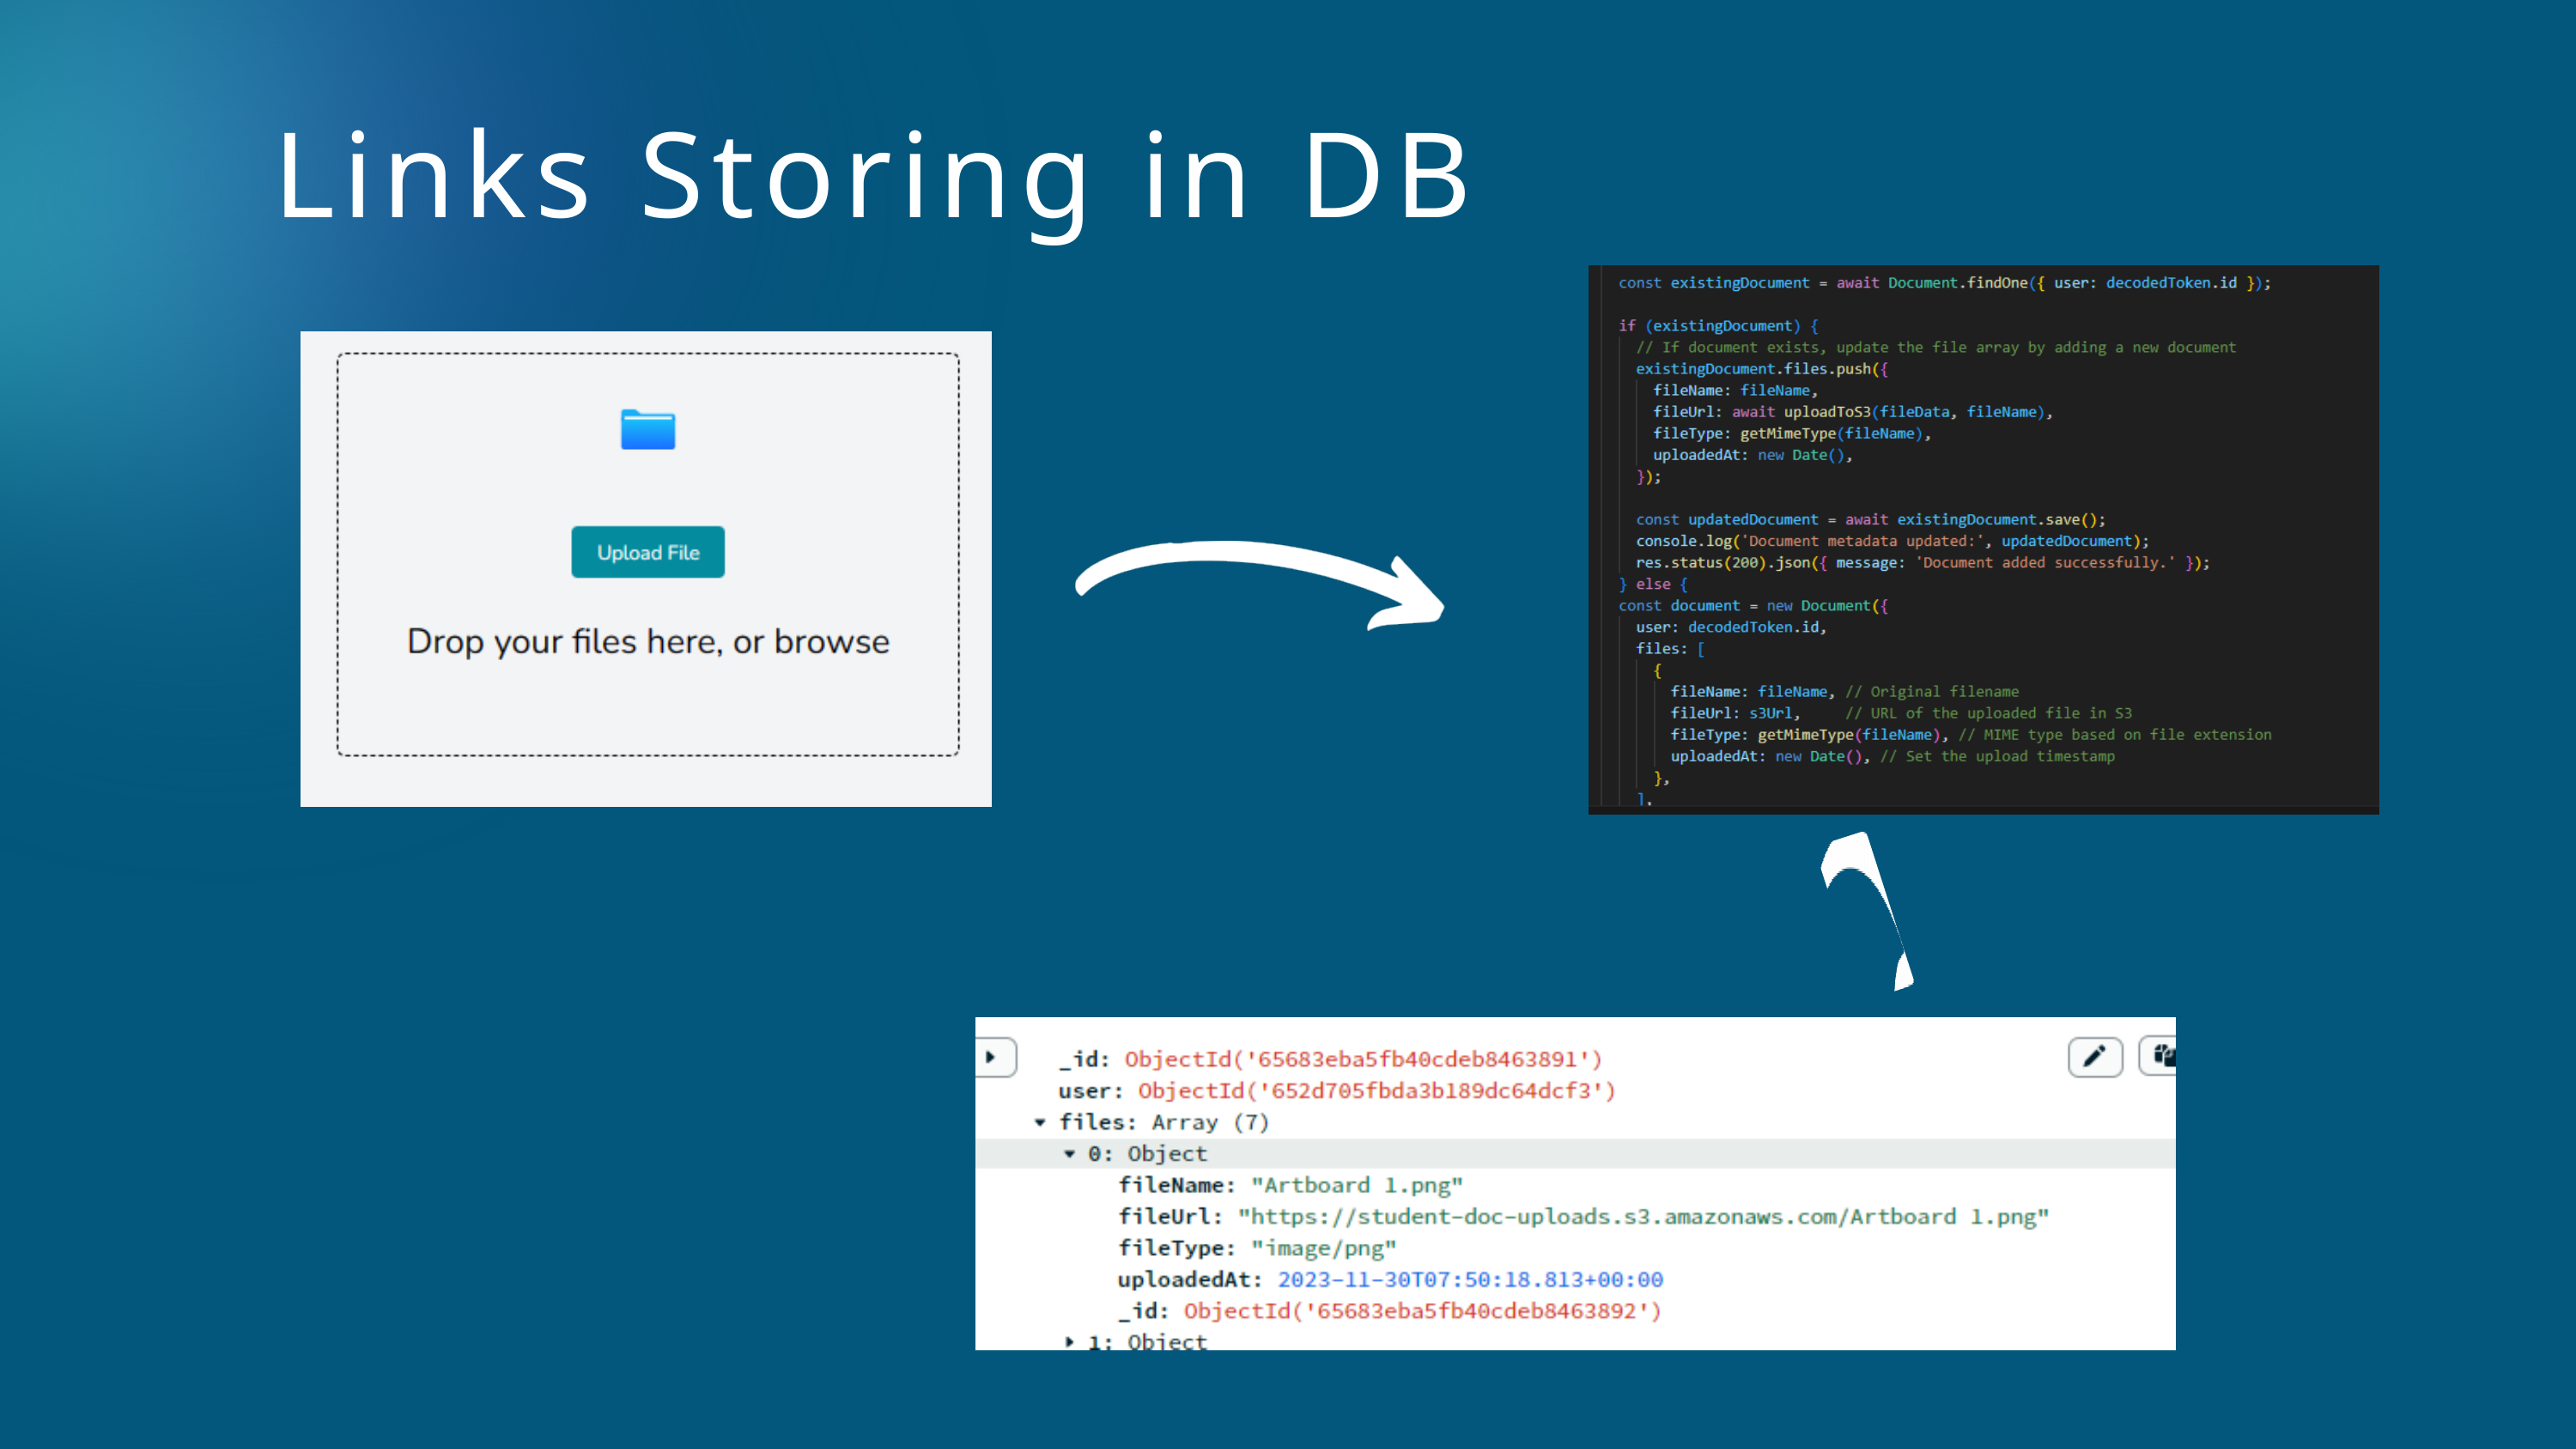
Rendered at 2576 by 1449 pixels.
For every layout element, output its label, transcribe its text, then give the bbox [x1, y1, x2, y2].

text_box Links Storing in DB [171, 114, 1577, 247]
text_box [0, 0, 1012, 883]
picture [300, 331, 991, 806]
picture [1589, 266, 2379, 814]
text_box [1075, 541, 1445, 631]
picture [976, 1018, 2175, 1349]
text_box [1814, 830, 1916, 1002]
